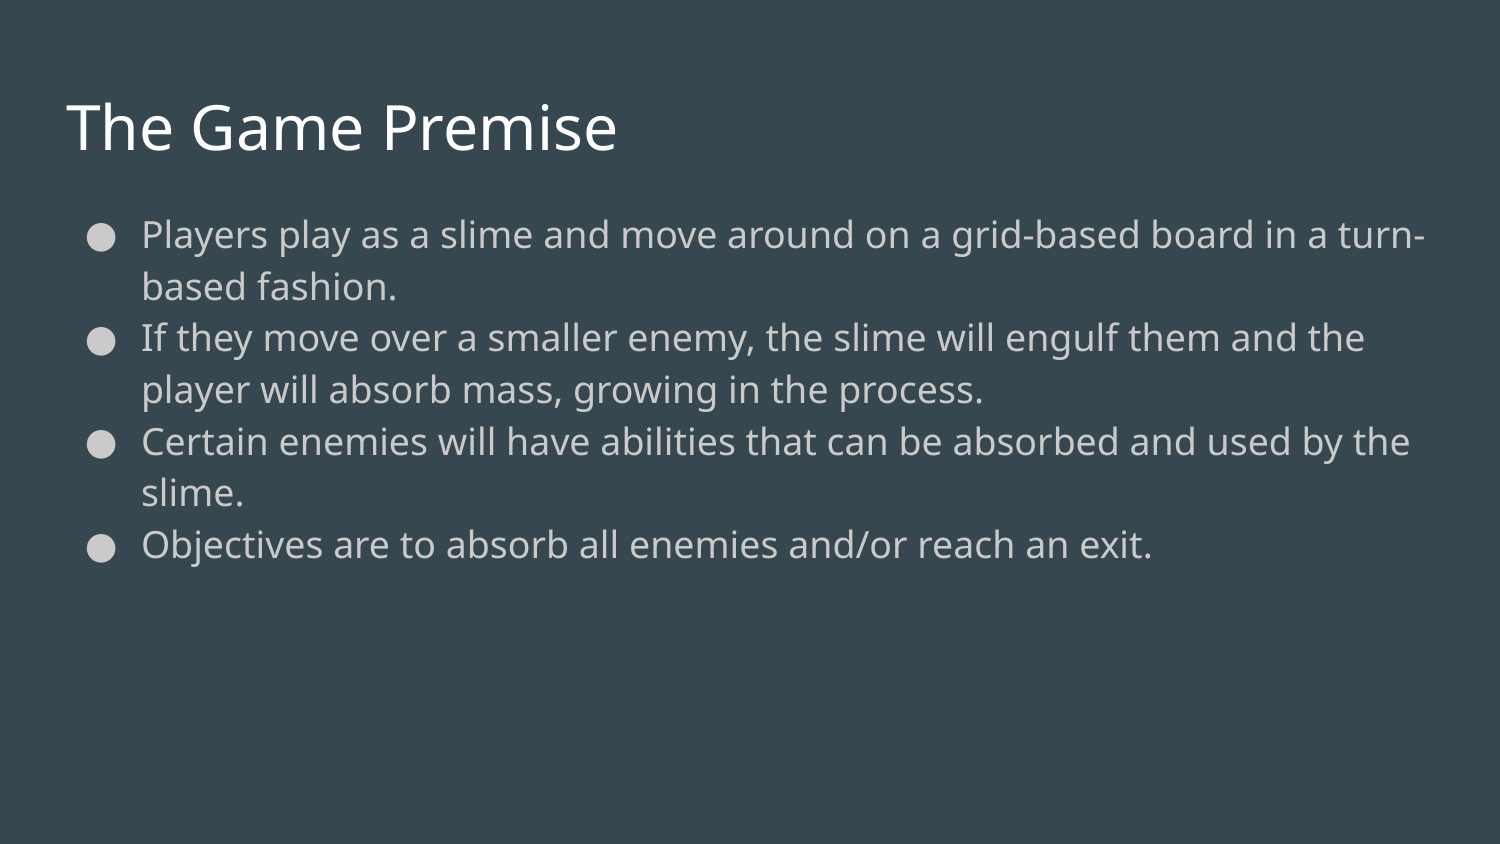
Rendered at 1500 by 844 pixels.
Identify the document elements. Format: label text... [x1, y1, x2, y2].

list Players play as a slime and move around on a grid-based board in a turn-based fashion. If they move over a smaller enemy, the slime will engulf them and the player will absorb mass, growing in the process. Certain enemies will have abilities that can be absorbed and used by the slime. Objectives are to absorb all enemies and/or reach an exit. [51, 189, 1449, 750]
title The Game Premise [51, 72, 1449, 167]
